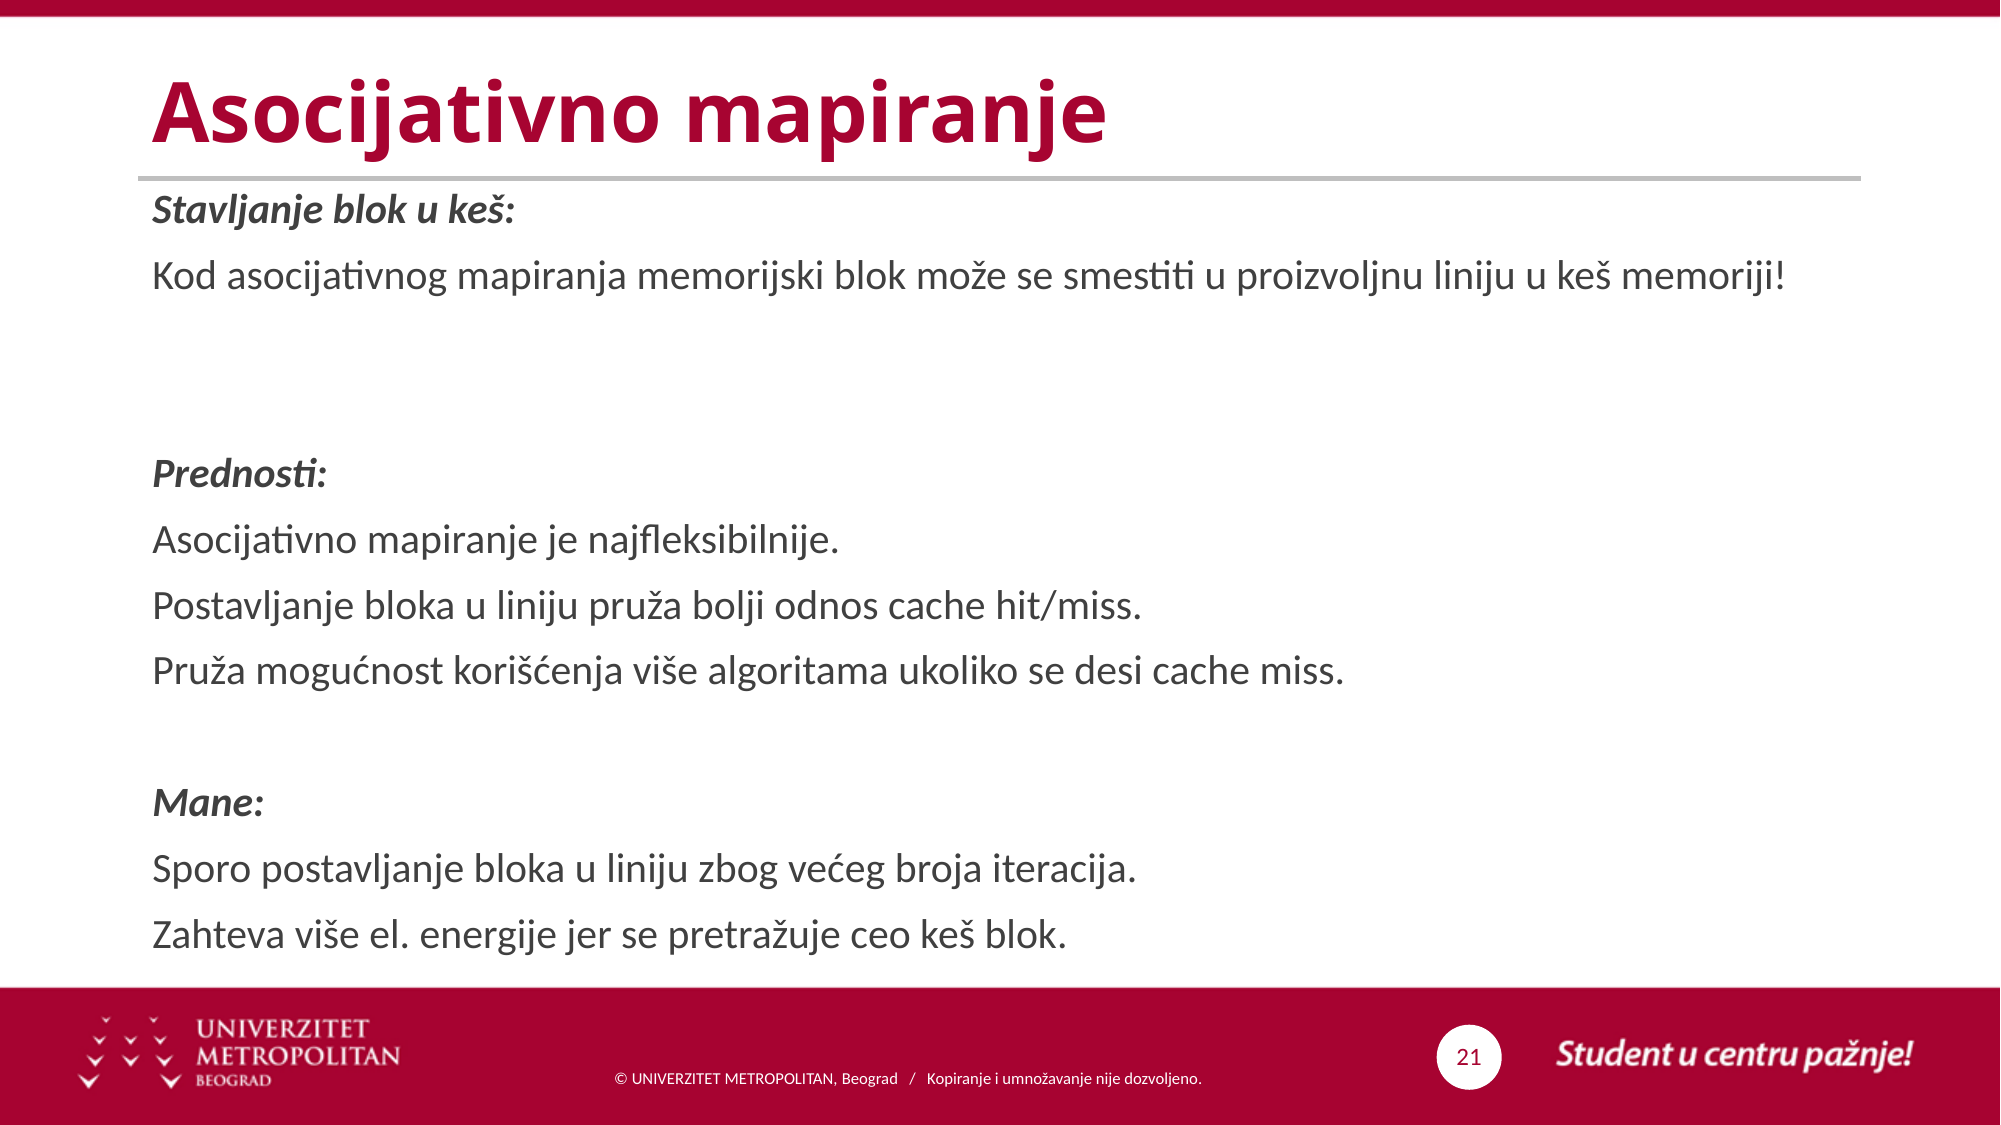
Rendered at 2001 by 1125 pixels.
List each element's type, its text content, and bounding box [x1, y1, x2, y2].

title Asocijativno mapiranje [137, 63, 1863, 180]
list Stavljanje blok u keš: Kod asocijativnog mapiranja memorijski blok može se smestiti u proizvoljnu liniju u keš memoriji! Prednosti: Asocijativno mapiranje je najfleksibilnije. Postavljanje bloka u liniju pruža bolji odnos cache hit/miss. Pruža mogućnost korišćenja više algoritama ukoliko se desi cache miss. Mane: Sporo postavljanje bloka u liniju zbog većeg broja iteracija. Zahteva više el. energije jer se pretražuje ceo keš blok. [137, 180, 1863, 971]
picture [0, 0, 2000, 1125]
